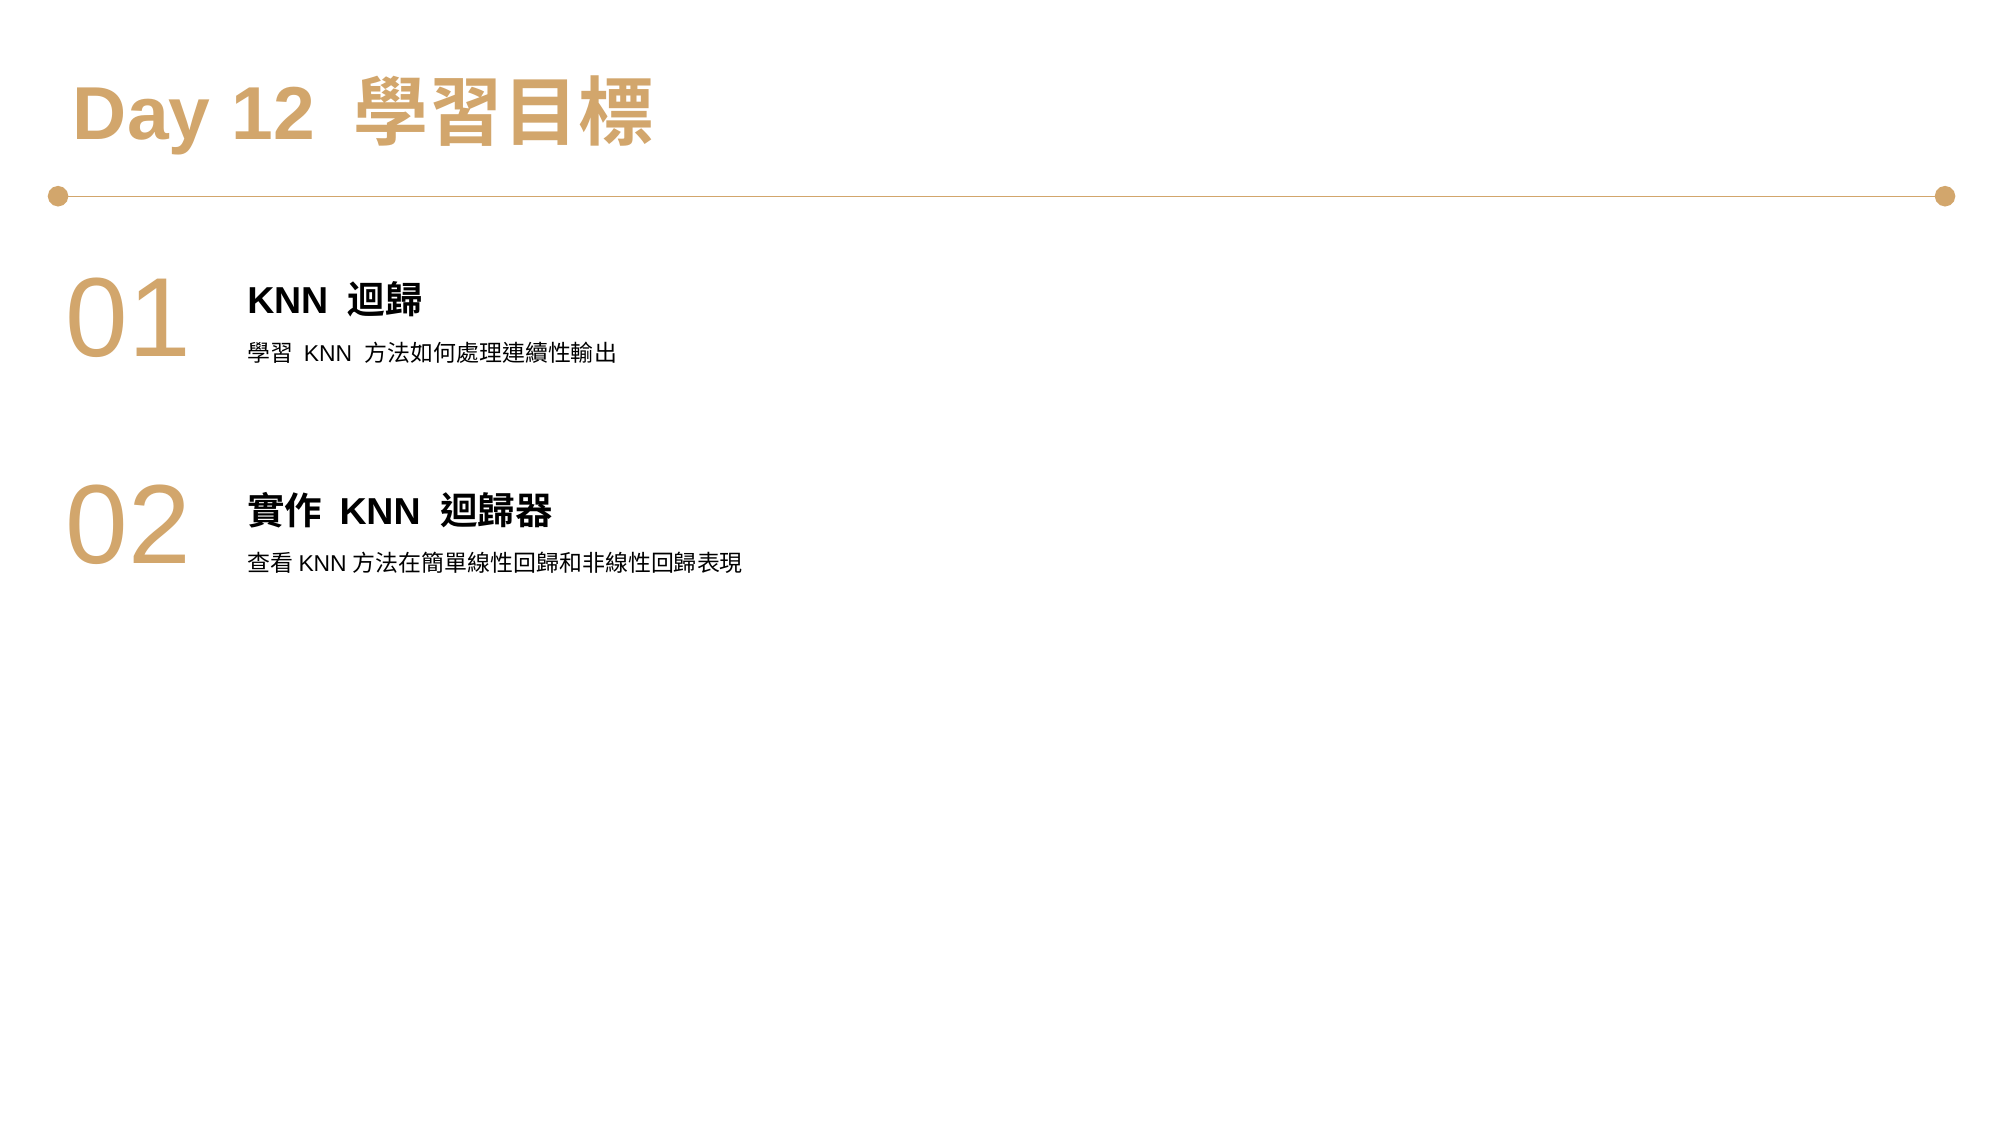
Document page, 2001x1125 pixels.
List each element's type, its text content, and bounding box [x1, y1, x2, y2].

list Day 12 學習目標 [58, 67, 967, 165]
list 02 [50, 459, 253, 598]
text_box 實作 KNN 迴歸器 [232, 484, 816, 533]
text_box 查看KNN方法在簡單線性回歸和非線性回歸表現 [232, 533, 967, 584]
list KNN 迴歸 [232, 274, 816, 322]
list 學習 KNN 方法如何處理連續性輸出 [232, 322, 967, 371]
list 01 [50, 252, 253, 390]
